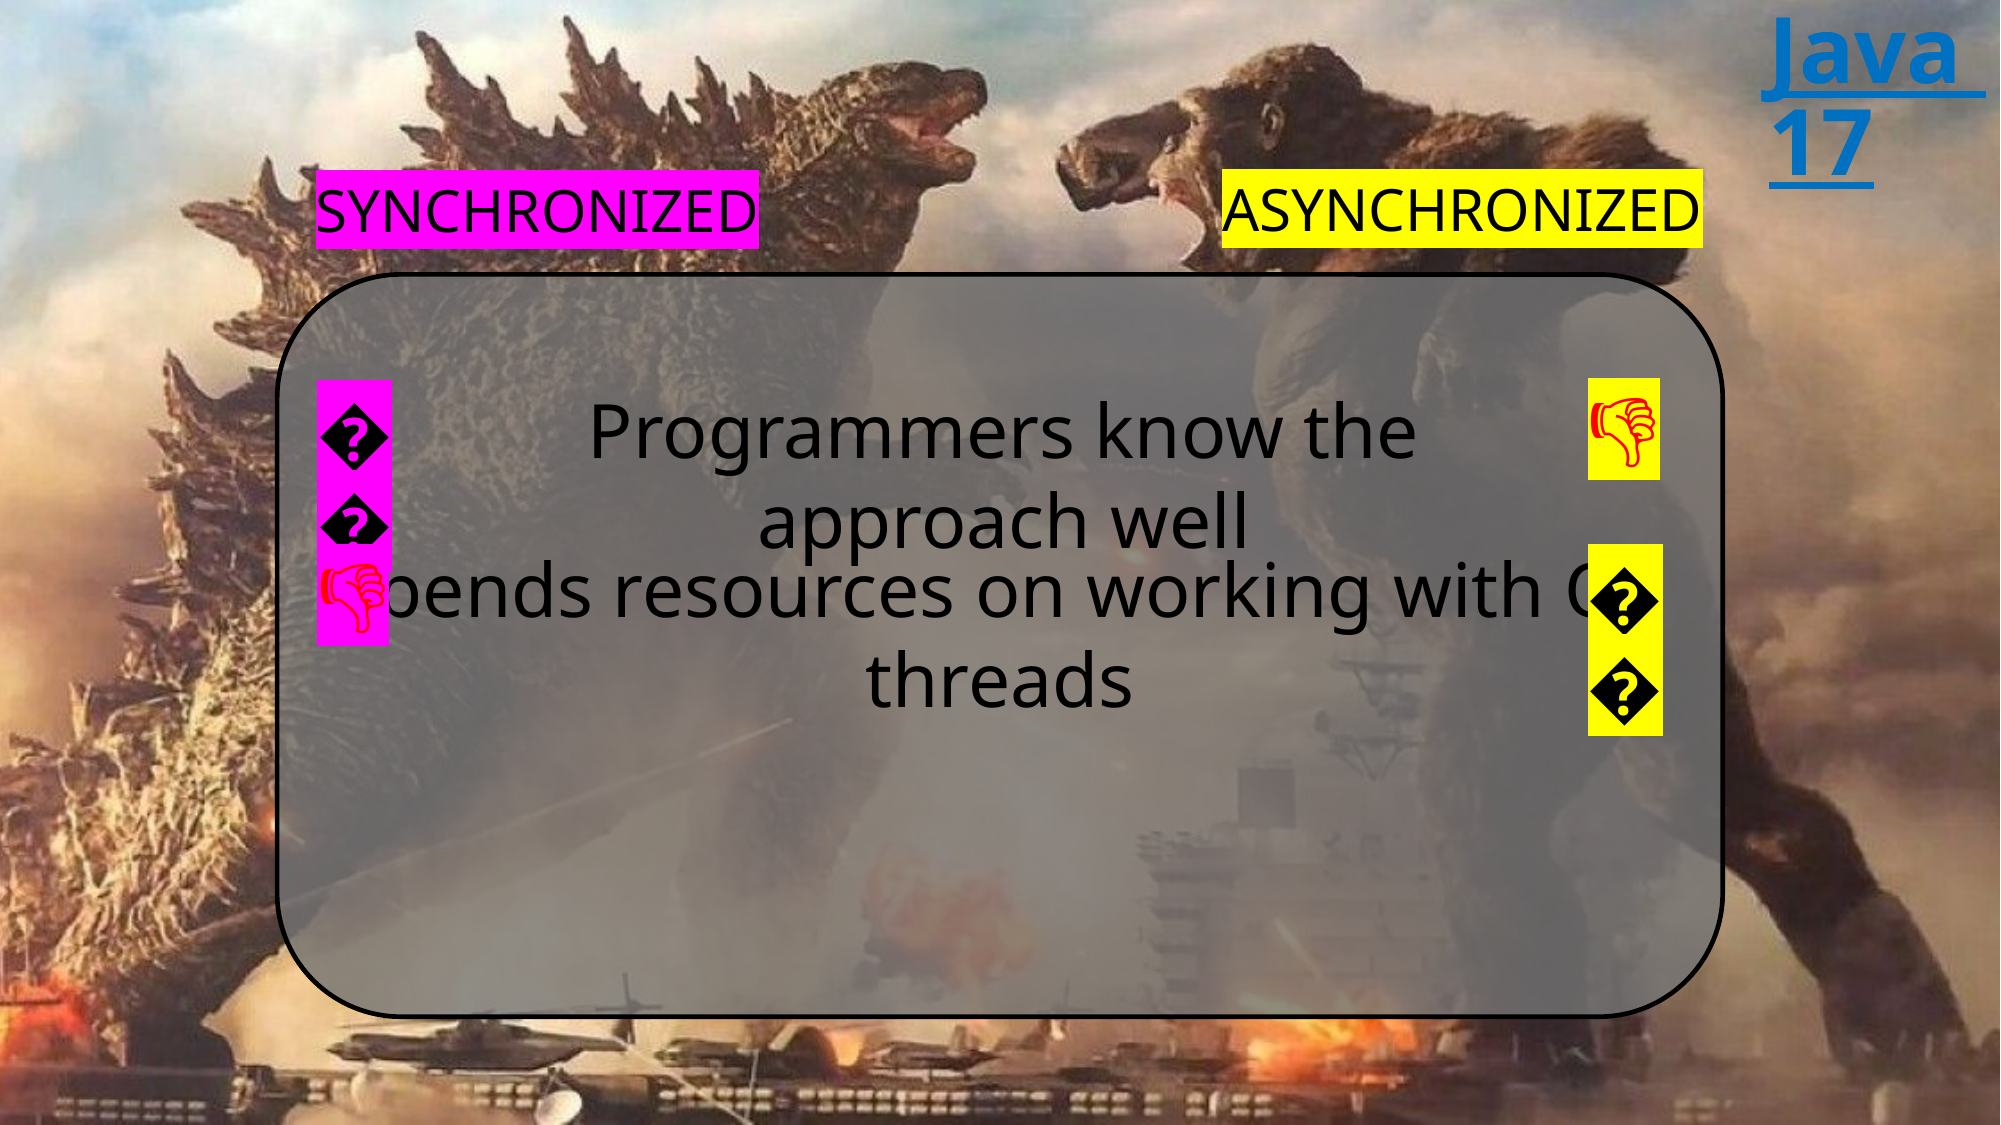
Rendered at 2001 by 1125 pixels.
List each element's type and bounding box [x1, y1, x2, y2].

text_box [0, 0, 2000, 1125]
